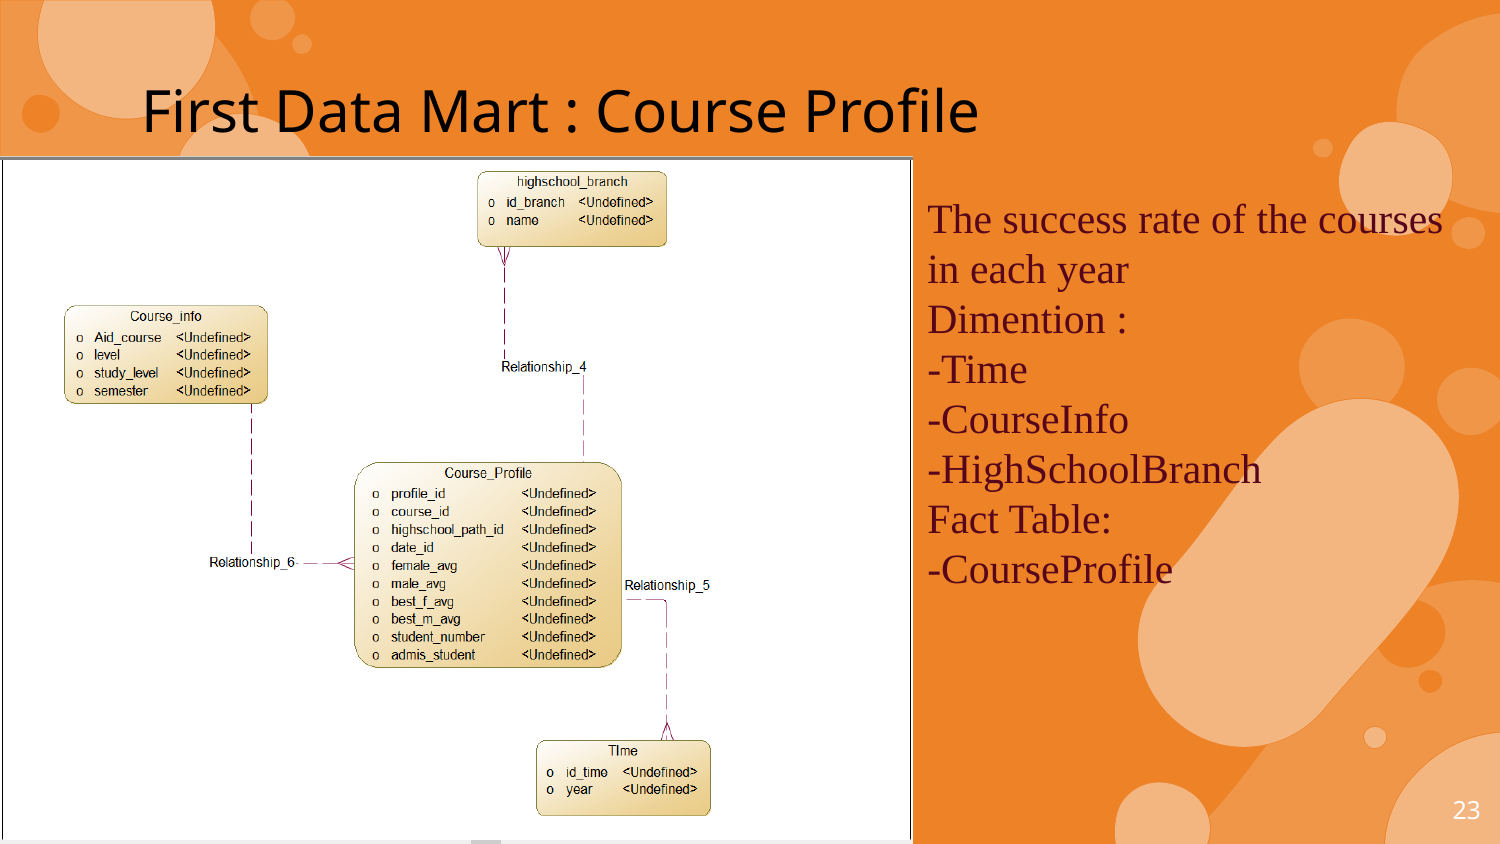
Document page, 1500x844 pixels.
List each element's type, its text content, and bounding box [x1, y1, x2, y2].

text_box The success rate of the courses in each year Dimention : -Time -CourseInfo -HighSchoolBranch Fact Table: -CourseProfile [916, 184, 1488, 750]
picture [0, 156, 913, 844]
text_box <numéro> [1391, 779, 1481, 844]
text_box First Data Mart : Course Profile [126, 66, 1165, 152]
